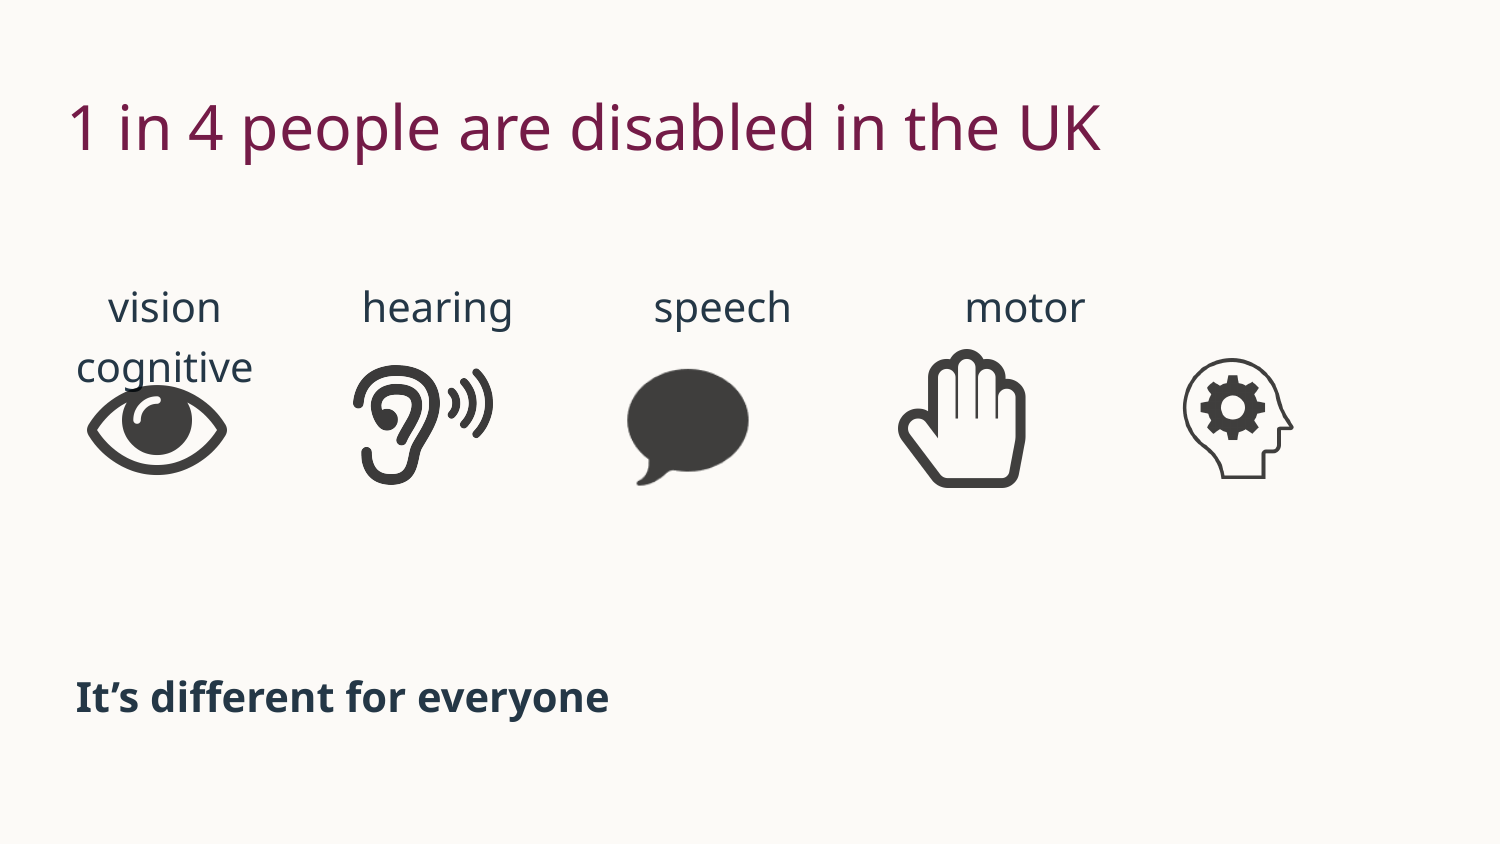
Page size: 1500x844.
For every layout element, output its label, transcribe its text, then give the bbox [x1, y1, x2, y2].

text_box vision hearing speech motor cognitive It’s different for everyone [60, 256, 1355, 694]
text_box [87, 348, 1298, 495]
title 1 in 4 people are disabled in the UK [51, 72, 1449, 167]
